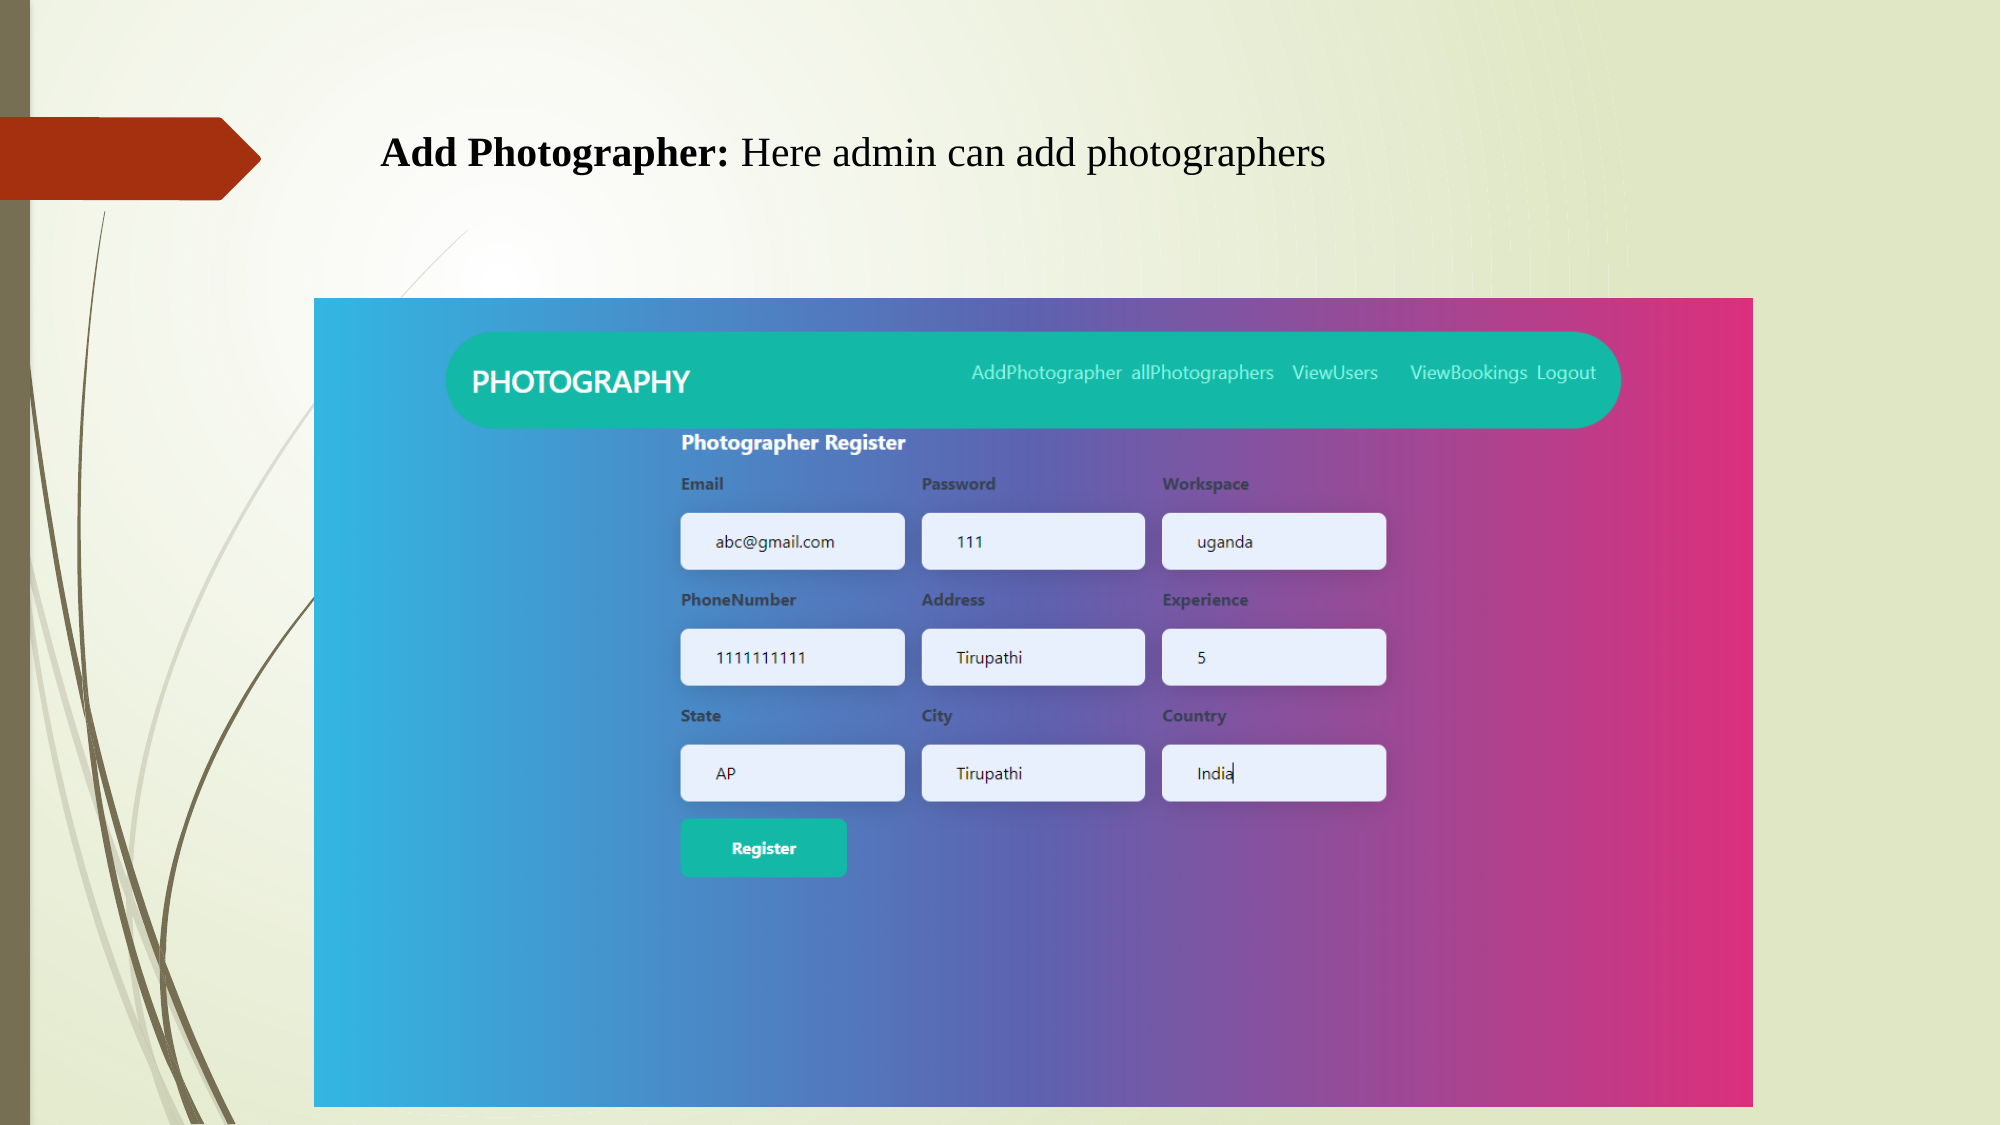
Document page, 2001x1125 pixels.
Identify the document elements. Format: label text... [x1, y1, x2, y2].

picture [314, 297, 1753, 1107]
text_box Add Photographer: Here admin can add photographers [365, 114, 1342, 183]
